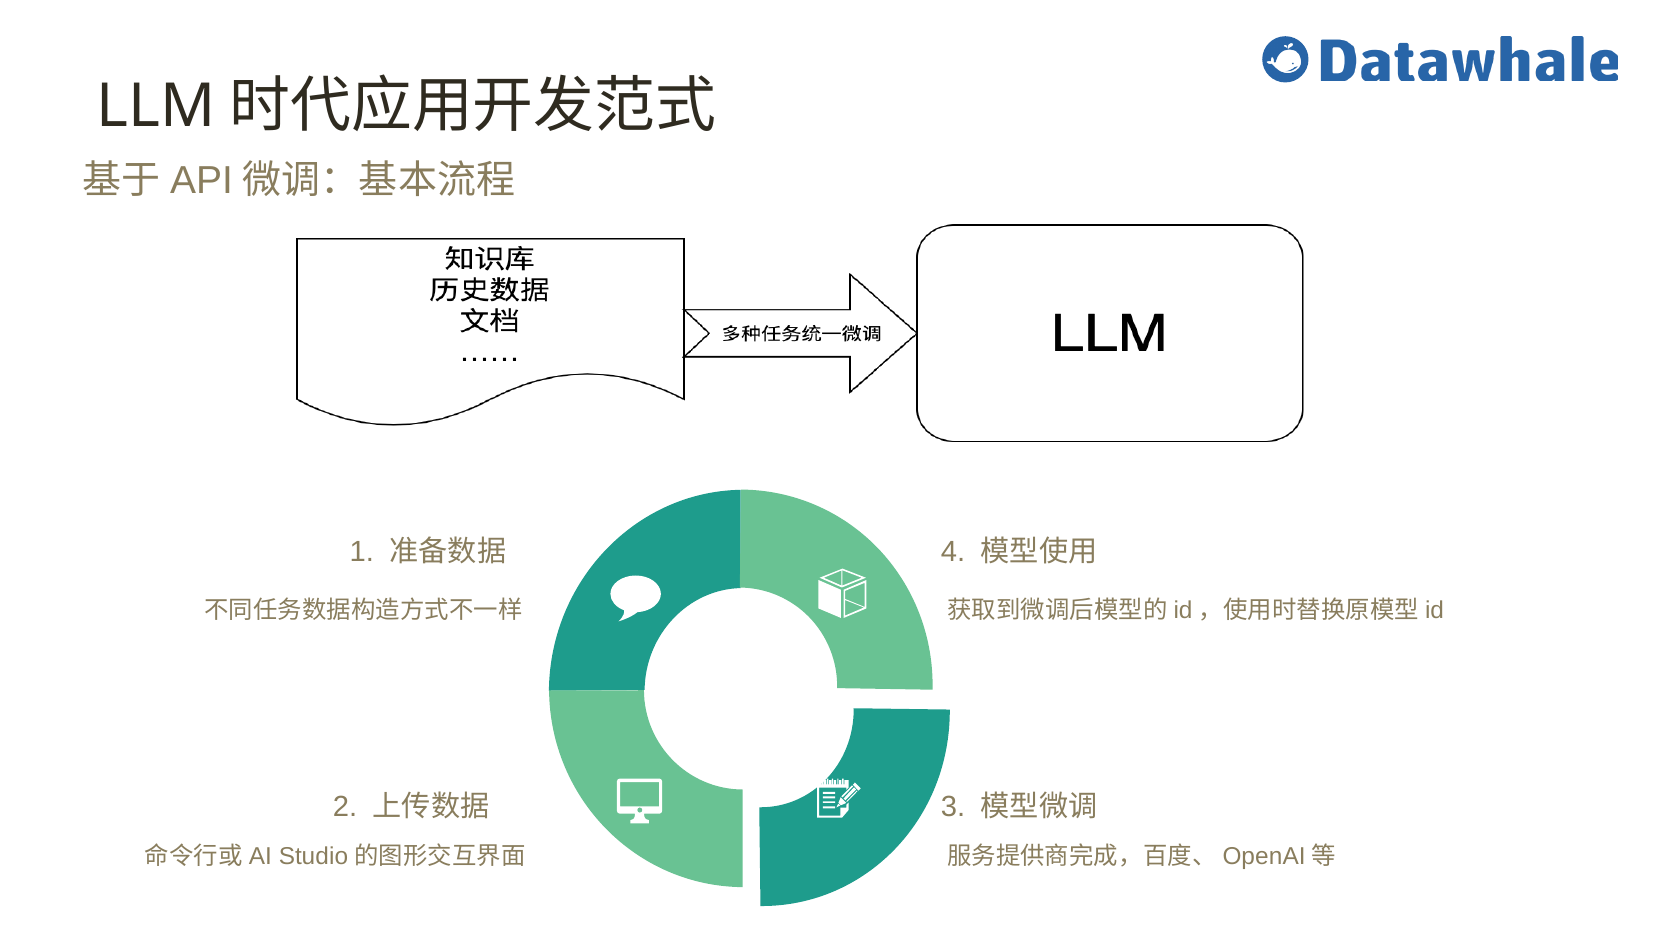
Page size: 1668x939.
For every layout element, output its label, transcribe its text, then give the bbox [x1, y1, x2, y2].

text_box 1. 准备数据 [349, 532, 540, 568]
picture [267, 216, 1335, 458]
text_box [817, 778, 849, 818]
text_box [838, 797, 847, 806]
text_box 不同任务数据构造方式不一样 [198, 587, 540, 630]
text_box 3. 模型微调 [940, 787, 1143, 823]
text_box [610, 575, 661, 622]
text_box LLM时代应用开发范式 [93, 62, 720, 143]
text_box [818, 579, 841, 618]
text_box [1262, 36, 1618, 83]
text_box [616, 778, 663, 824]
text_box 基于API微调：基本流程 [79, 151, 519, 205]
text_box [819, 568, 866, 588]
text_box 2. 上传数据 [332, 787, 540, 823]
text_box [759, 708, 950, 907]
text_box [549, 690, 743, 888]
text_box [843, 787, 856, 801]
text_box [739, 489, 933, 690]
text_box [843, 579, 867, 618]
text_box 服务提供商完成，百度、OpenAI等 [940, 833, 1408, 876]
text_box 获取到微调后模型的id，使用时替换原模型id [940, 587, 1490, 630]
text_box [852, 782, 861, 791]
text_box [548, 489, 741, 691]
text_box 命令行或AI Studio的图形交互界面 [138, 833, 540, 876]
text_box 4. 模型使用 [940, 532, 1128, 568]
